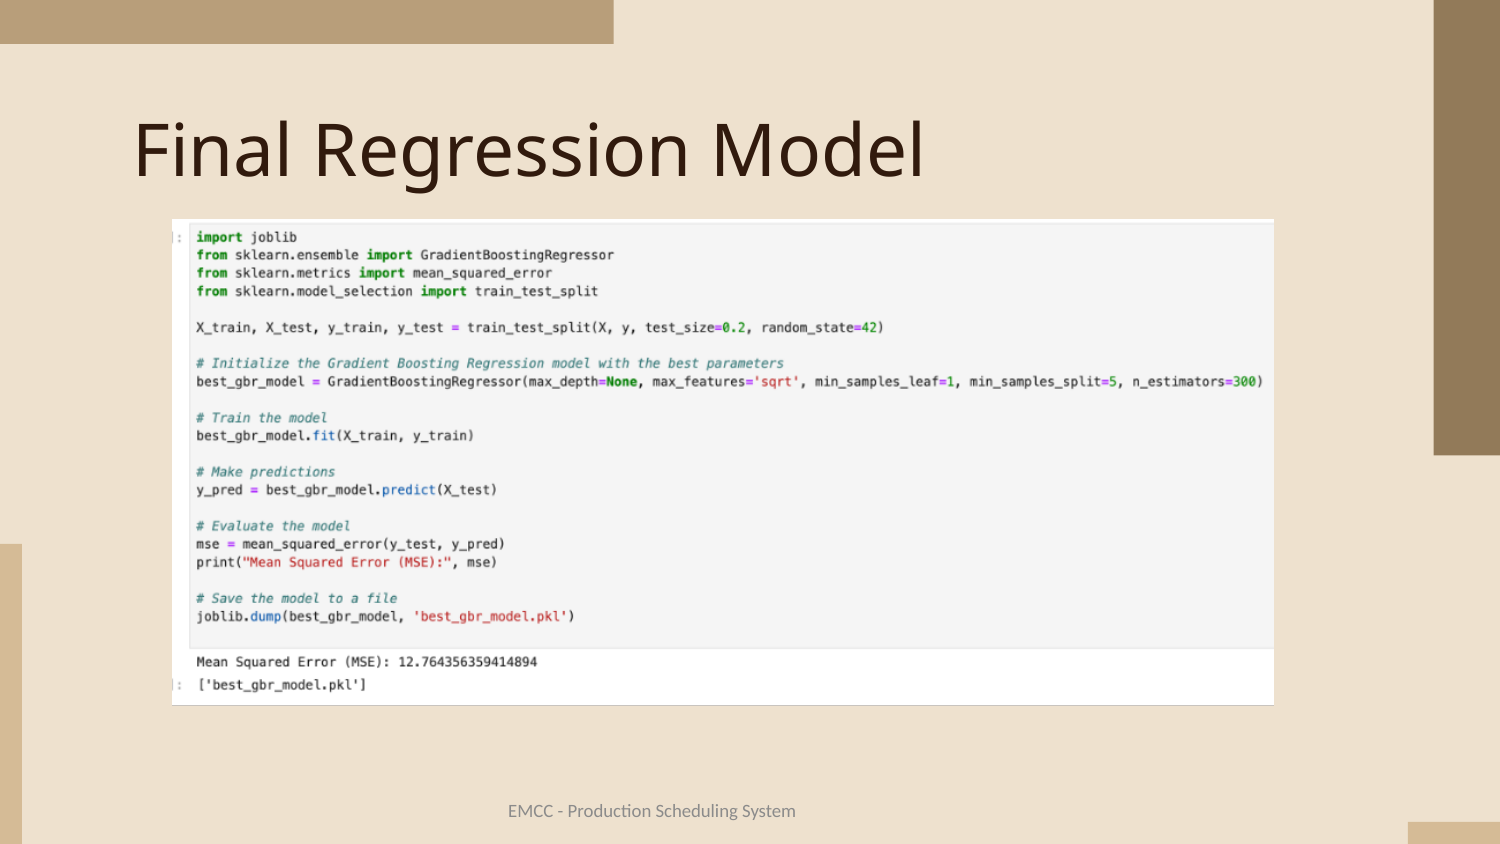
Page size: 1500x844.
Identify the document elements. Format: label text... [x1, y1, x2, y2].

picture [172, 219, 1275, 707]
title Final Regression Model [117, 88, 1383, 183]
text_box EMCC - Production Scheduling System [496, 787, 1004, 833]
